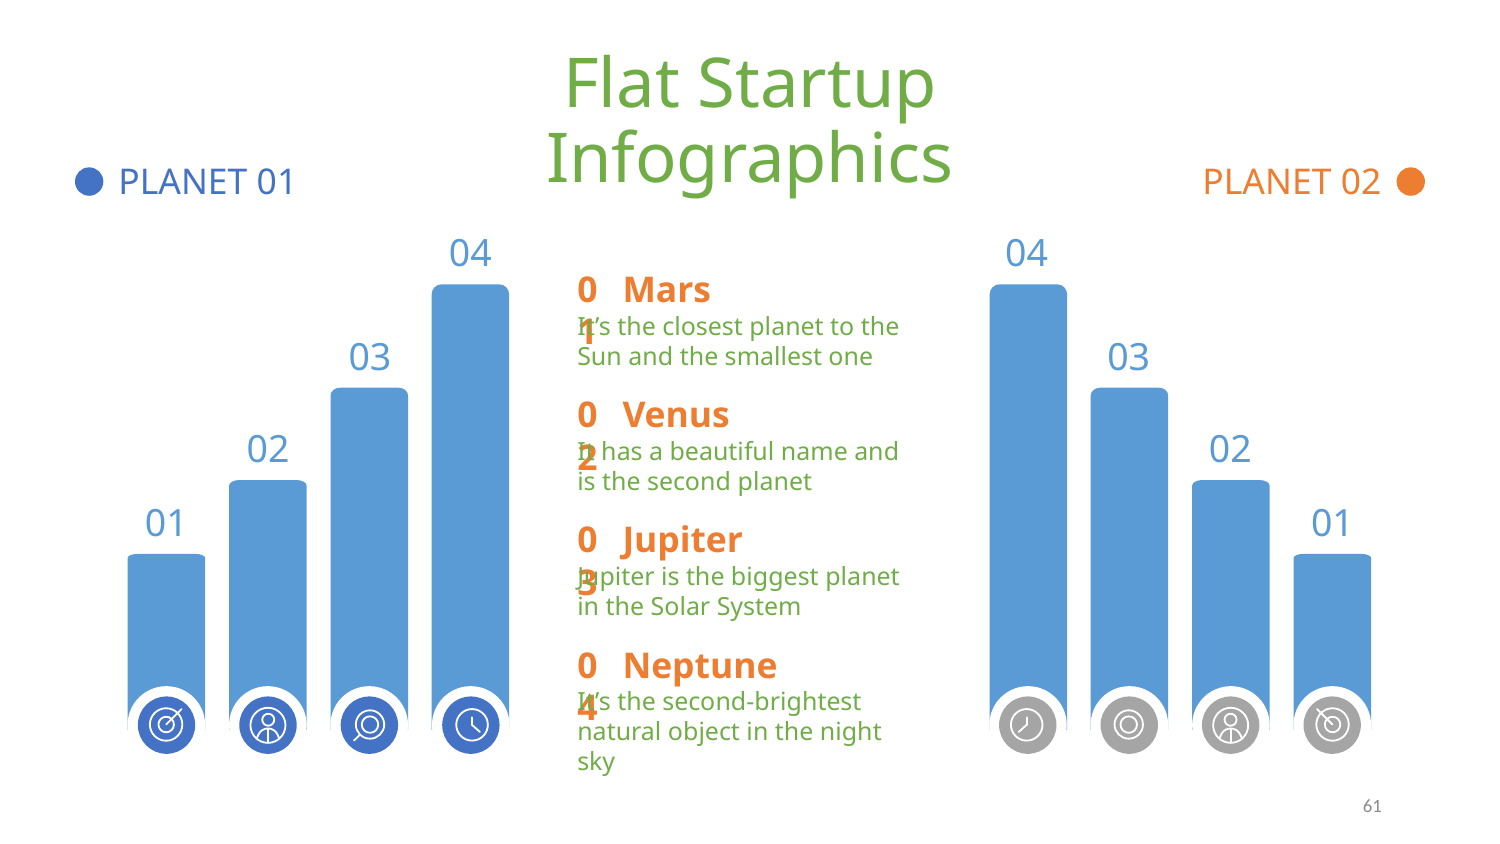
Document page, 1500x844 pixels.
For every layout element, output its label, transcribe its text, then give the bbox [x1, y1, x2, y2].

text_box 02 [229, 410, 307, 468]
text_box [989, 686, 1067, 764]
text_box [229, 686, 307, 764]
text_box [1100, 696, 1158, 754]
text_box [1192, 686, 1270, 764]
text_box [1201, 696, 1260, 754]
text_box [1192, 480, 1270, 717]
text_box 03 [1089, 317, 1168, 376]
text_box 04 [987, 214, 1066, 272]
text_box [1303, 696, 1361, 754]
text_box [127, 553, 206, 721]
text_box [1090, 387, 1169, 721]
text_box 01 [127, 484, 206, 542]
text_box 03 [331, 317, 409, 376]
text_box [562, 251, 937, 370]
text_box [431, 686, 510, 764]
text_box [137, 696, 196, 754]
text_box [1397, 167, 1425, 196]
text_box [239, 696, 297, 754]
slide_number 61 [1059, 782, 1397, 827]
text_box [562, 502, 937, 621]
text_box [229, 480, 307, 718]
title Flat Startup Infographics [379, 33, 1121, 136]
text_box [562, 377, 937, 495]
text_box PLANET 02 [1177, 144, 1397, 214]
text_box [1090, 686, 1169, 764]
text_box [340, 696, 399, 754]
text_box [330, 686, 409, 764]
text_box [989, 284, 1068, 730]
text_box [442, 696, 500, 754]
text_box [330, 387, 409, 724]
text_box [431, 284, 510, 724]
text_box [1293, 686, 1372, 764]
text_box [562, 627, 937, 746]
text_box PLANET 01 [103, 144, 323, 214]
text_box [127, 686, 206, 764]
text_box 01 [1293, 484, 1372, 542]
text_box 02 [1191, 410, 1270, 468]
text_box [1293, 553, 1372, 723]
text_box [999, 696, 1057, 754]
text_box 04 [431, 214, 510, 272]
text_box [75, 167, 104, 196]
